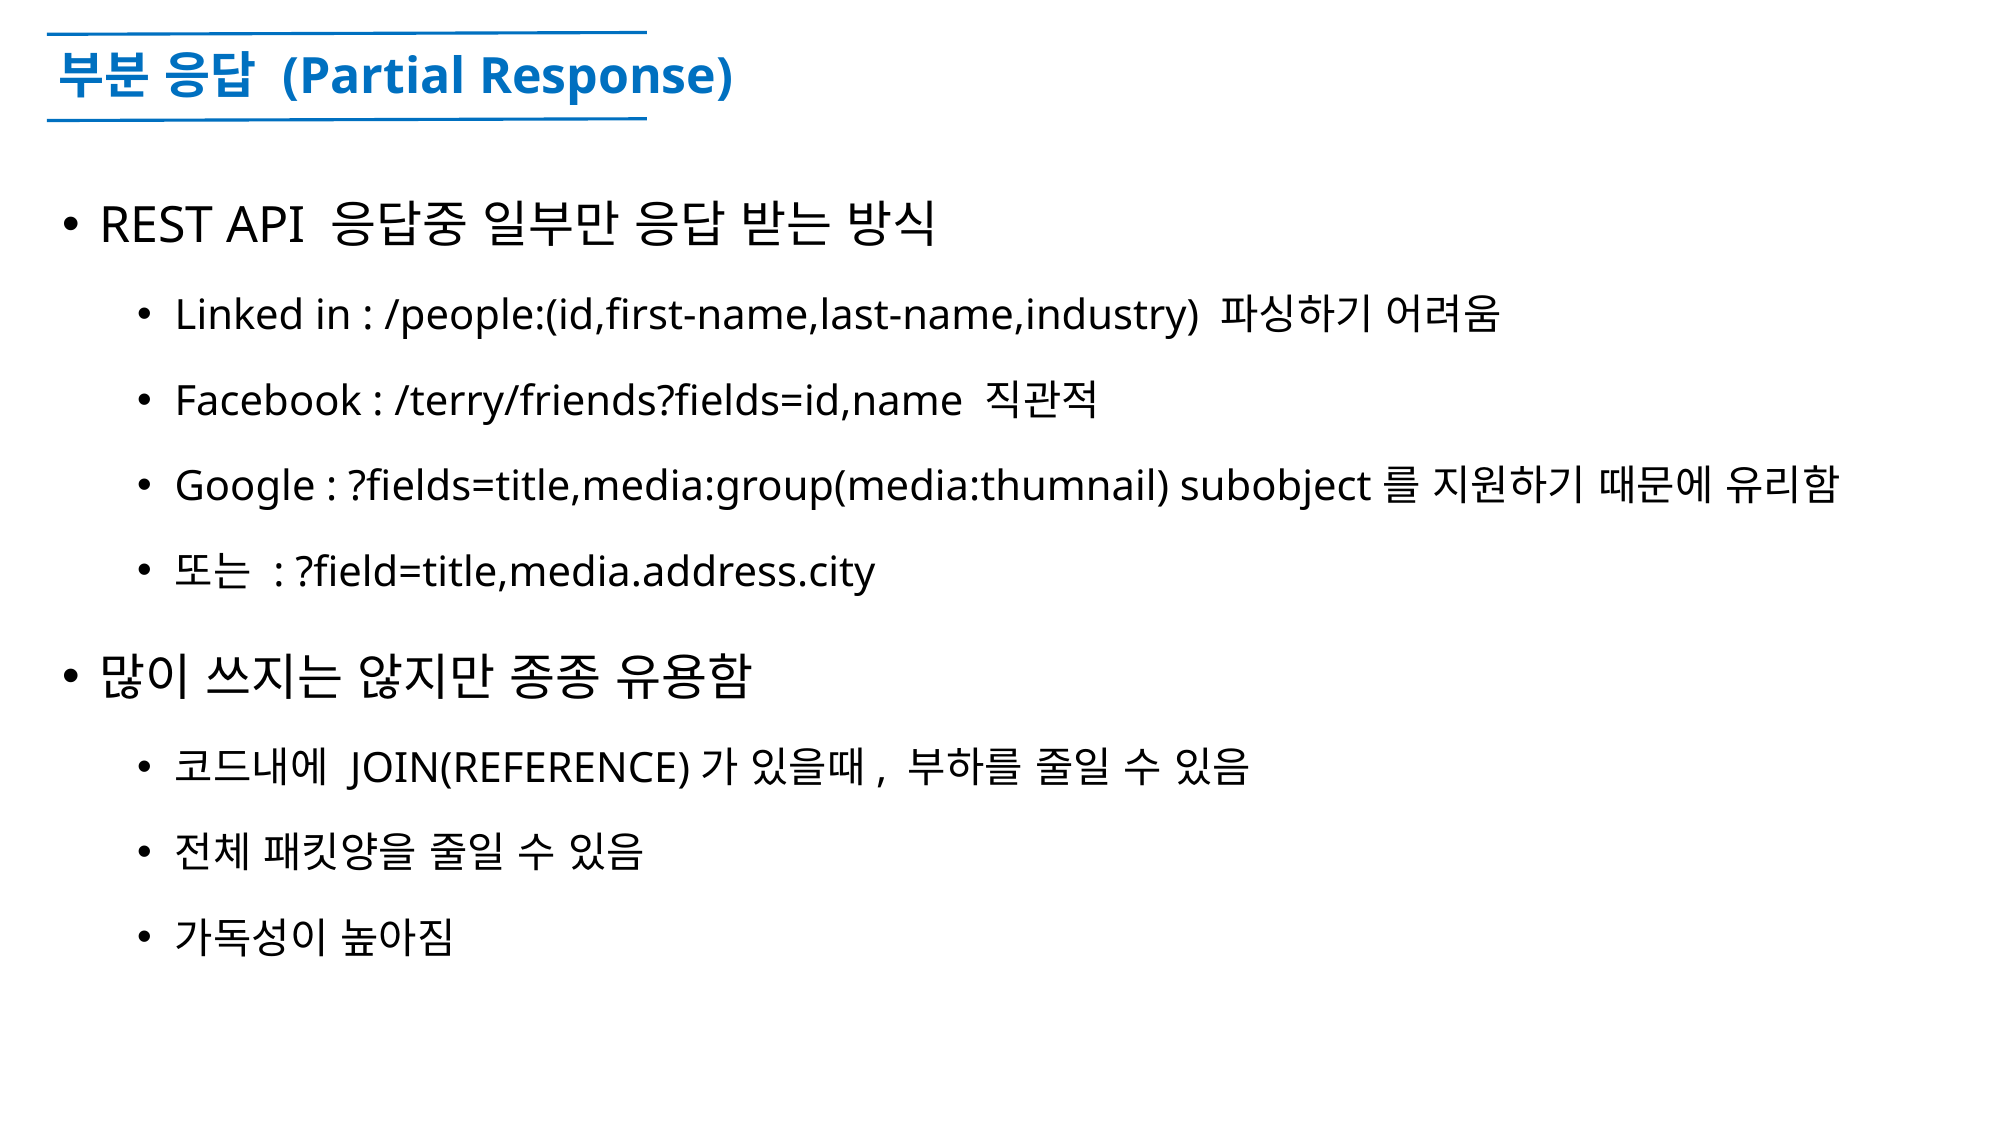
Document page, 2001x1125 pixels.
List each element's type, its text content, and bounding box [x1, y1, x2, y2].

title 부분 응답 (Partial Response) [43, 36, 1965, 120]
list REST API 응답중 일부만 응답 받는 방식 Linked in : /people:(id,first-name,last-name,industry) 파싱하기 어려움 Facebook : /terry/friends?fields=id,name 직관적 Google : ?fields=title,media:group(media:thumnail) subobject를 지원하기 때문에 유리함 또는 : ?field=title,media.address.city 많이 쓰지는 않지만 종종 유용함 코드내에 JOIN(REFERENCE)가 있을때, 부하를 줄일 수 있음 전체 패킷양을 줄일 수 있음 가독성이 높아짐 [47, 155, 1969, 1014]
